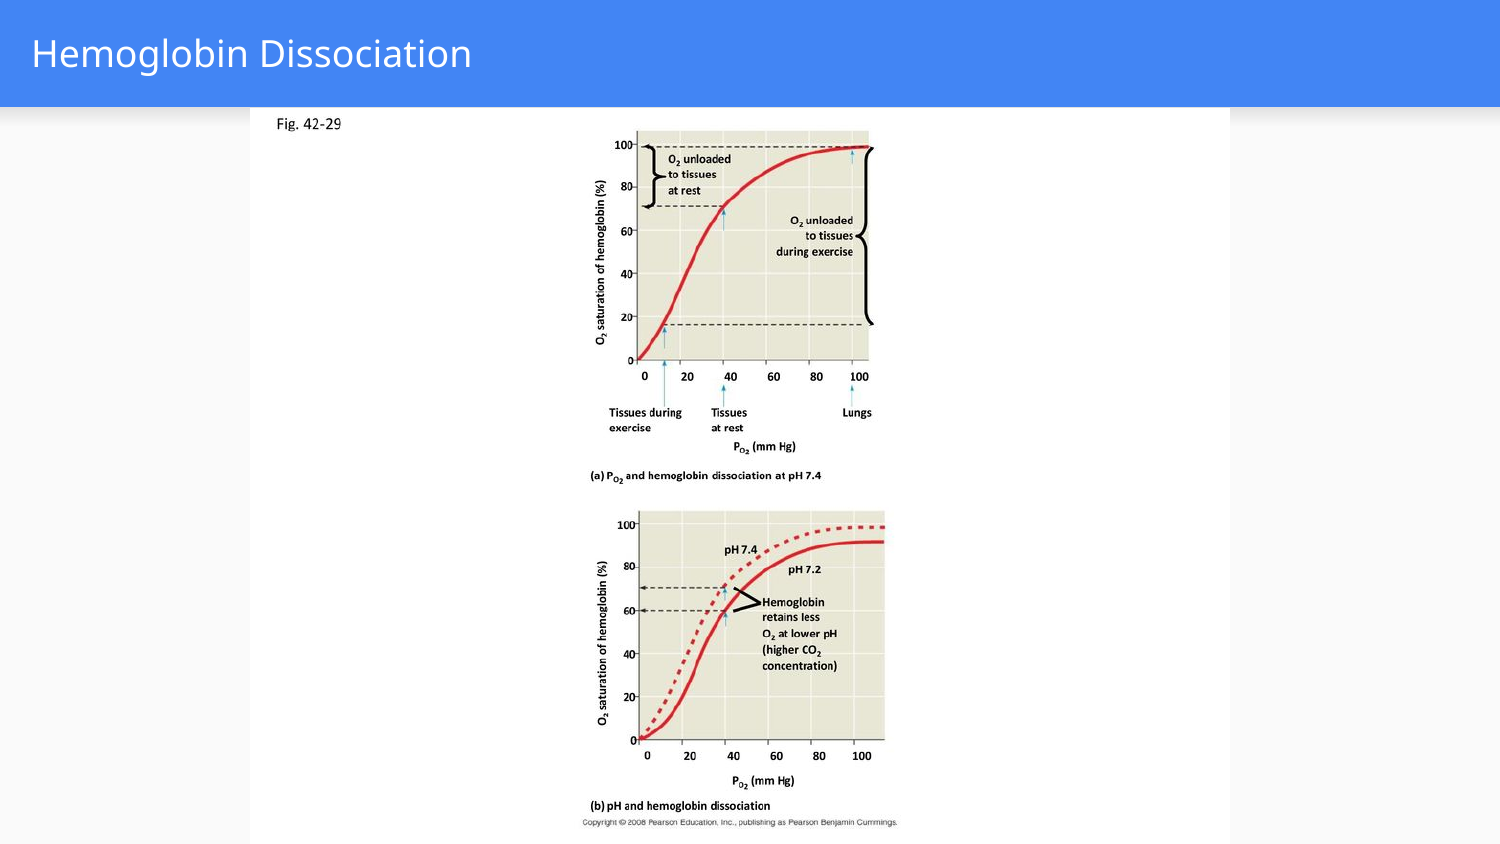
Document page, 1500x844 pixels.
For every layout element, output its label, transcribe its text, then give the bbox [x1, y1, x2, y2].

title Hemoglobin Dissociation [16, 2, 1464, 102]
picture [250, 108, 1231, 844]
